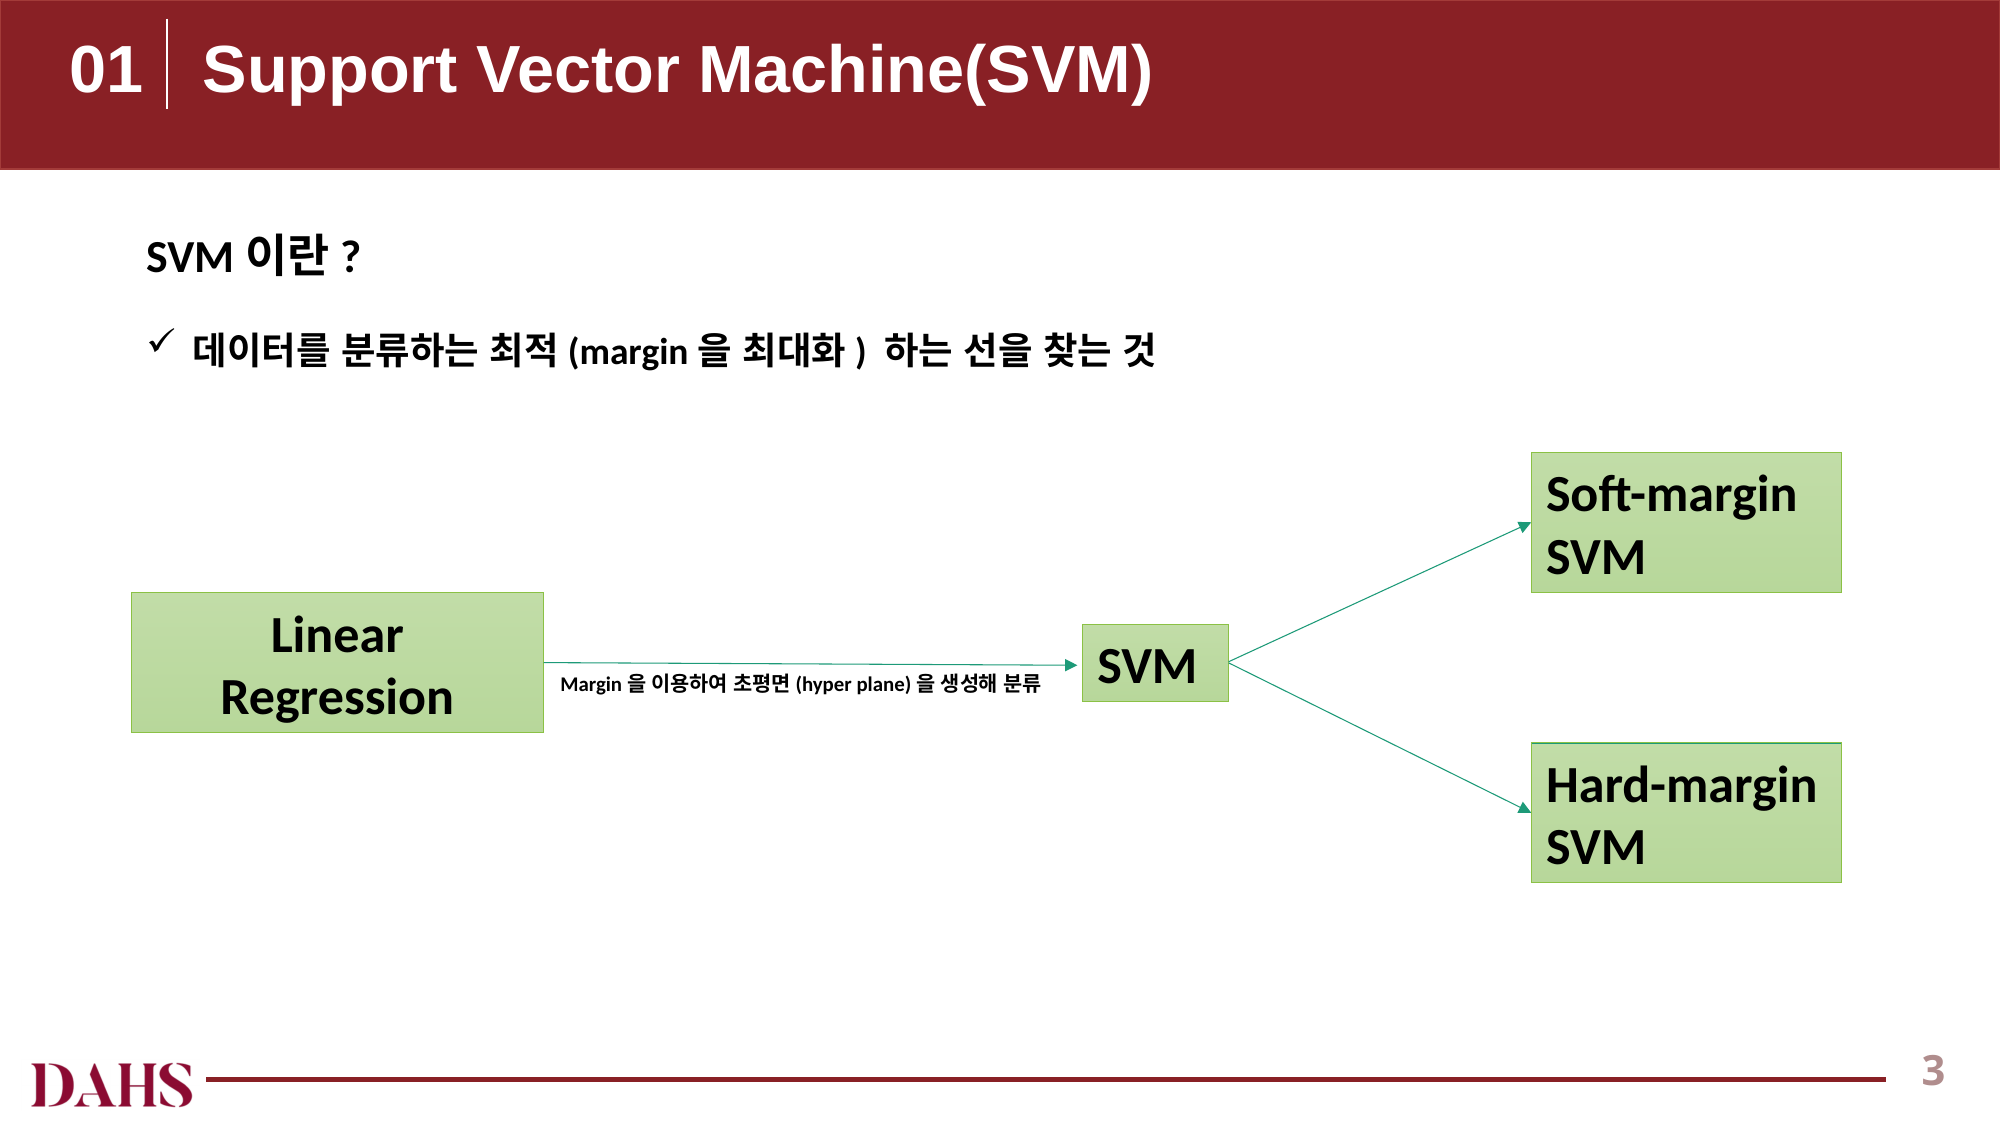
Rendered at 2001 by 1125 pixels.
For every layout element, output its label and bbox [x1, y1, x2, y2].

text_box [1228, 663, 1532, 814]
text_box [1228, 523, 1532, 662]
text_box [0, 0, 2000, 1111]
